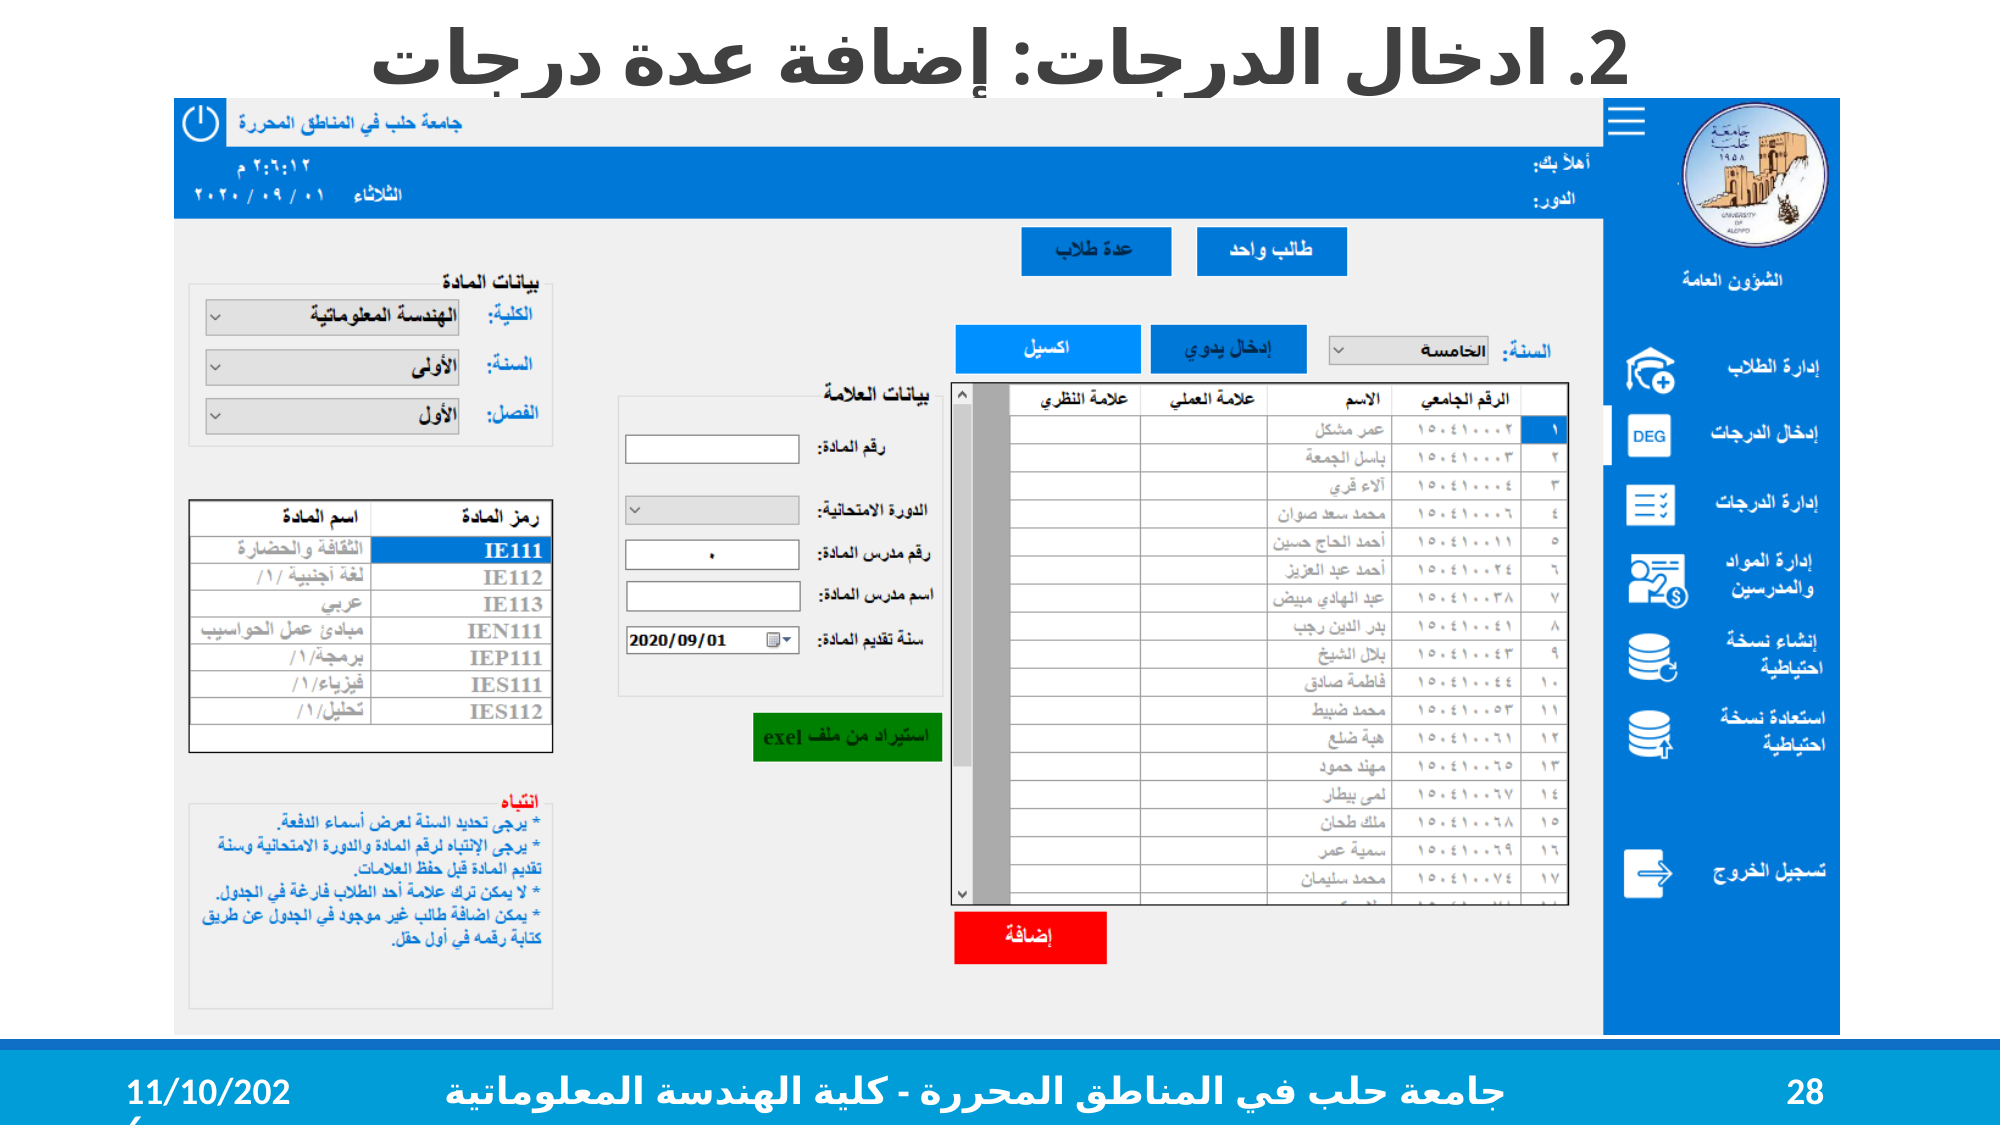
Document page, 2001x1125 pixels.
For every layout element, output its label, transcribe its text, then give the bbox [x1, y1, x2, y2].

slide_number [110, 1059, 307, 1120]
picture [174, 98, 1840, 1035]
footer جامعة حلب في المناطق المحررة - كلية الهندسة المعلوماتية [375, 1059, 1625, 1120]
slide_number 28 [1693, 1059, 1840, 1120]
title 2. ادخال الدرجات: إضافة عدة درجات [174, 0, 1825, 98]
